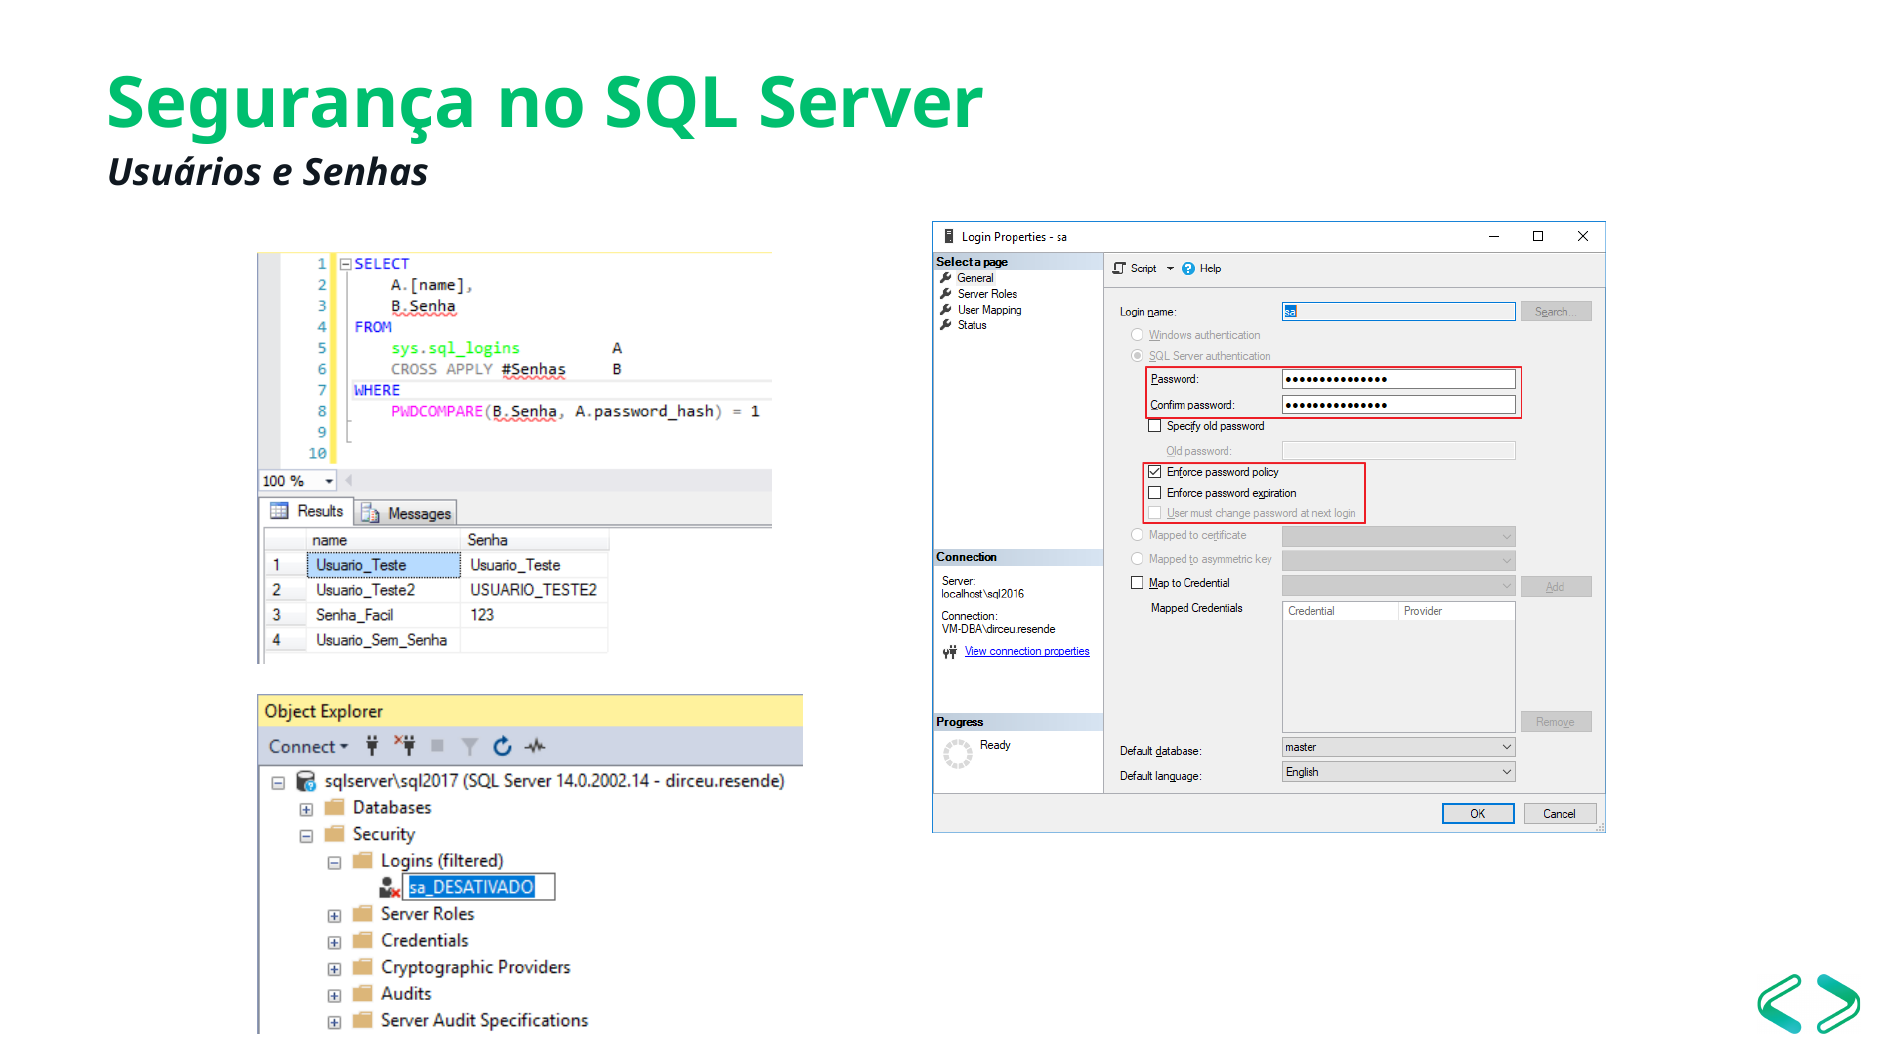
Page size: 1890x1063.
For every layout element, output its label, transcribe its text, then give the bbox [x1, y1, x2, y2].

picture [257, 693, 803, 1034]
picture [931, 221, 1607, 833]
text_box Segurança no SQL Server [92, 49, 1124, 140]
picture [257, 251, 772, 664]
text_box Usuários e Senhas [92, 140, 1644, 201]
